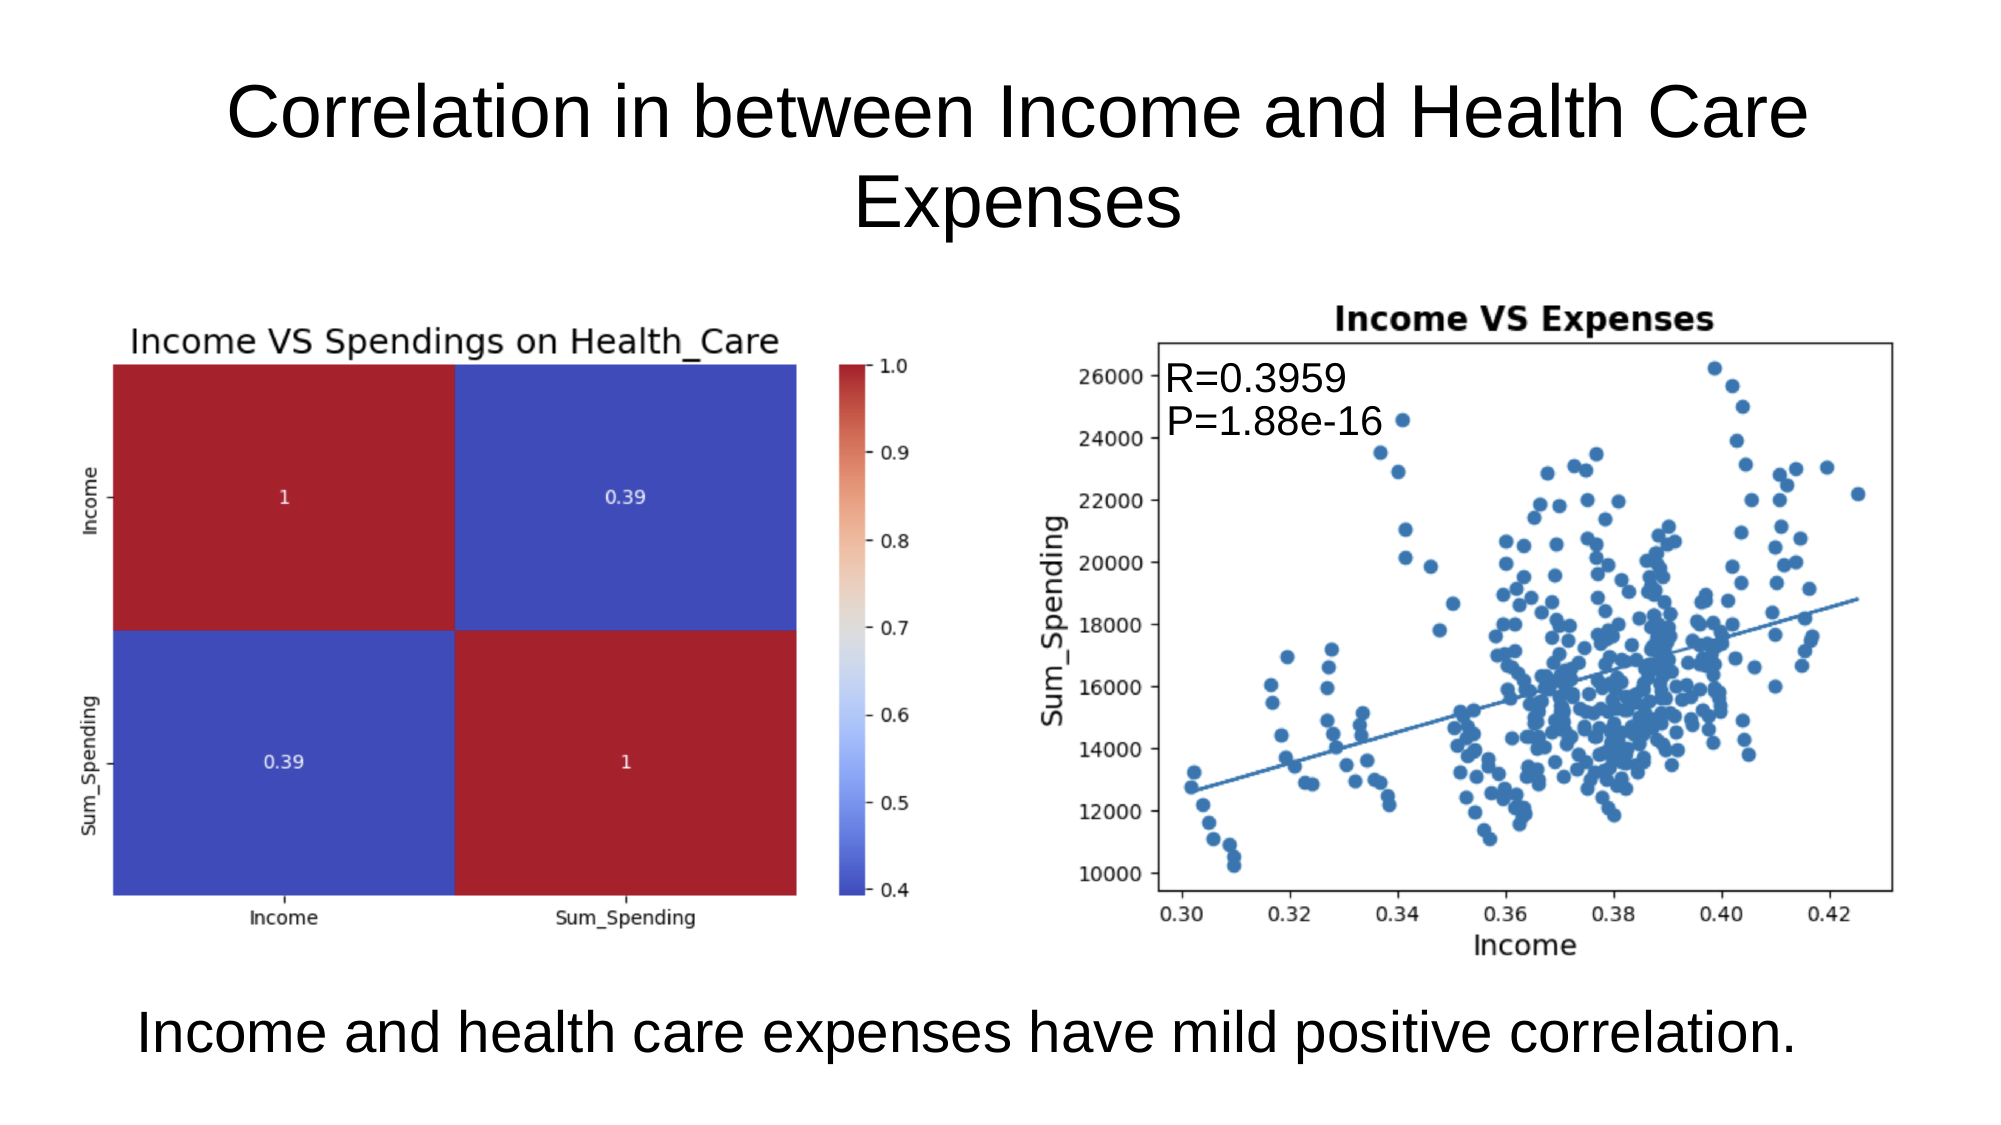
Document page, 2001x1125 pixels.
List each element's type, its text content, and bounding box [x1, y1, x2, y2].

text_box Correlation in between Income and Health Care Expenses [103, 55, 1934, 250]
picture [65, 311, 972, 952]
text_box Income and health care expenses have mild positive correlation. [19, 986, 1934, 1072]
picture [1028, 293, 1935, 969]
